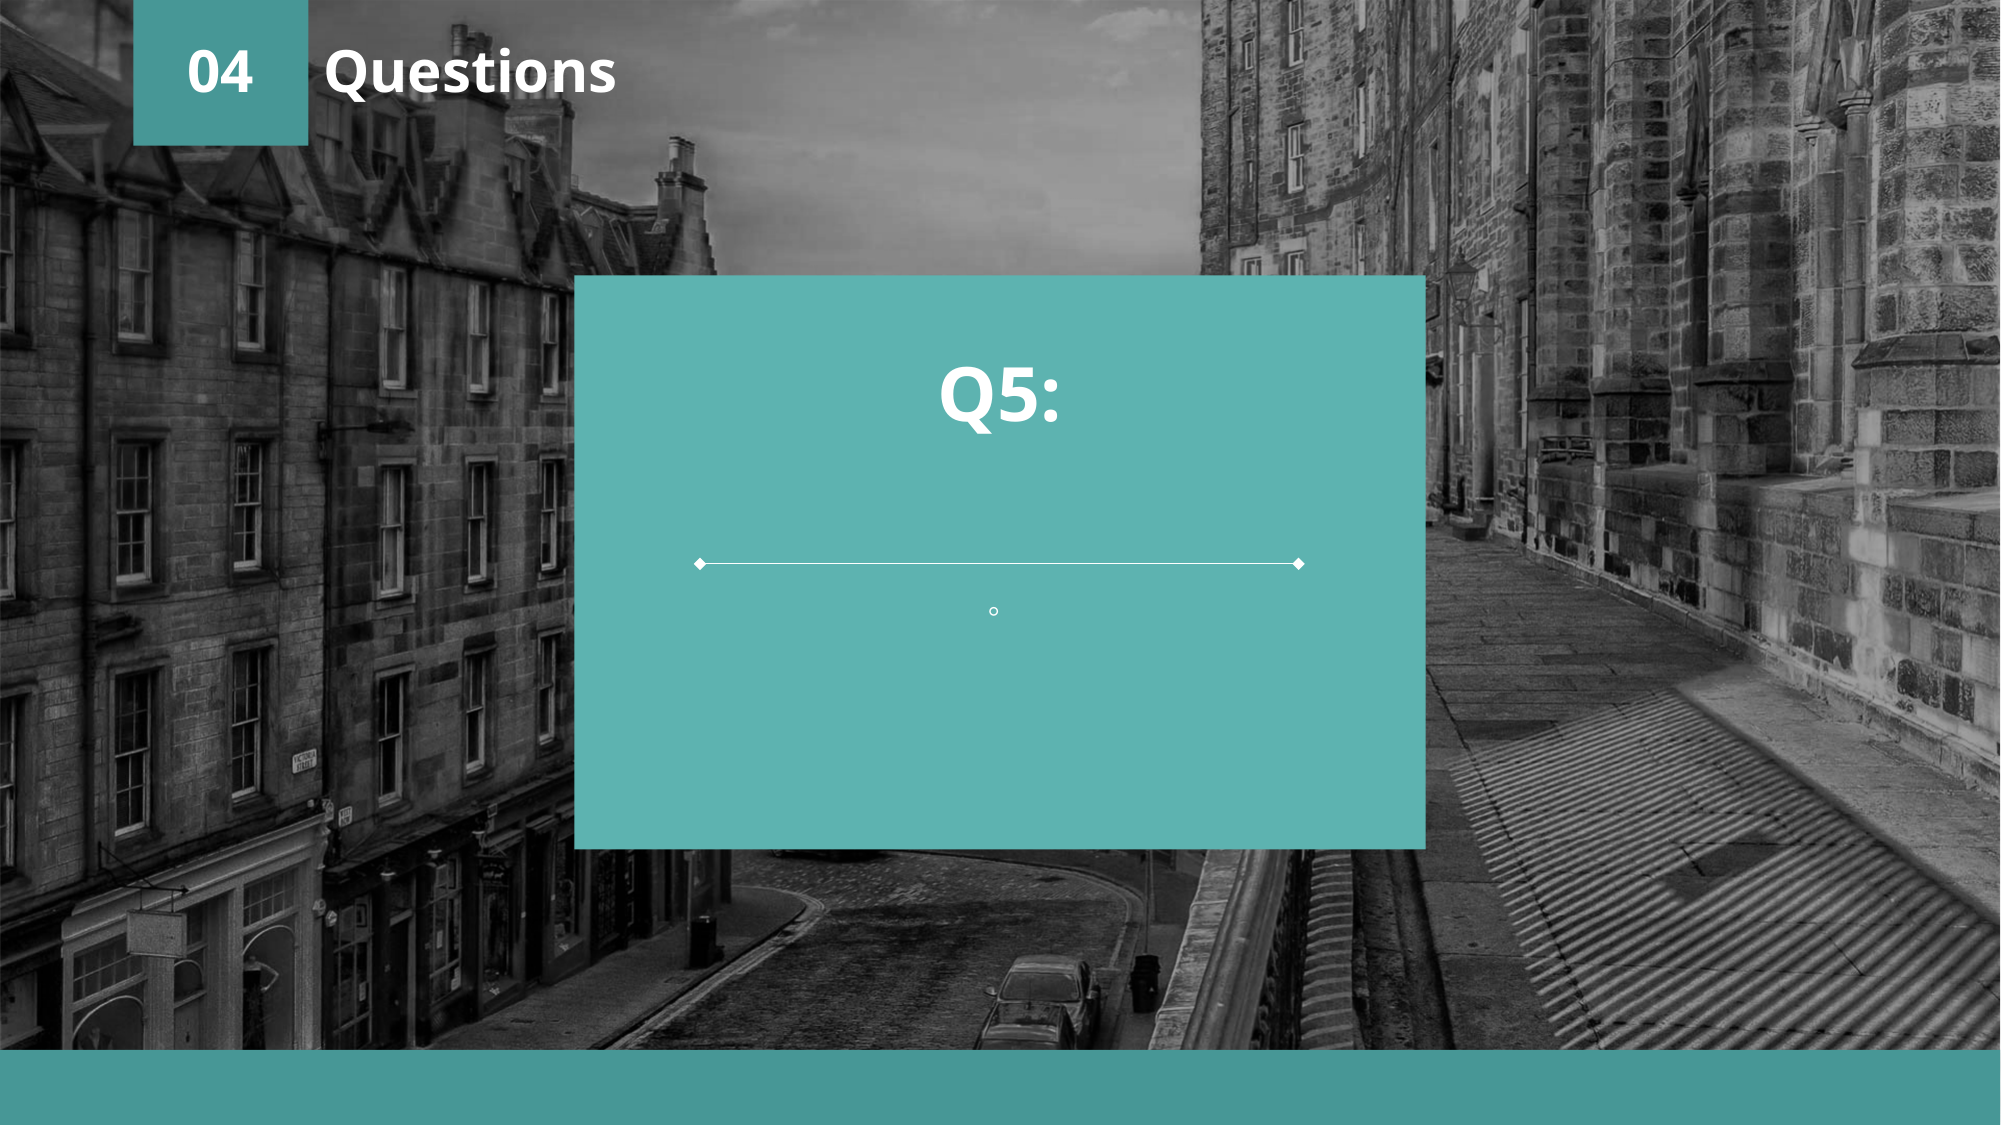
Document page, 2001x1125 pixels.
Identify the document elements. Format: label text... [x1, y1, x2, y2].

list Questions [308, 34, 1087, 105]
list 04 [133, 34, 308, 105]
text_box Q5: [922, 339, 1077, 445]
text_box [573, 274, 1427, 850]
text_box 。 [688, 578, 1317, 628]
picture [0, 0, 2001, 1049]
